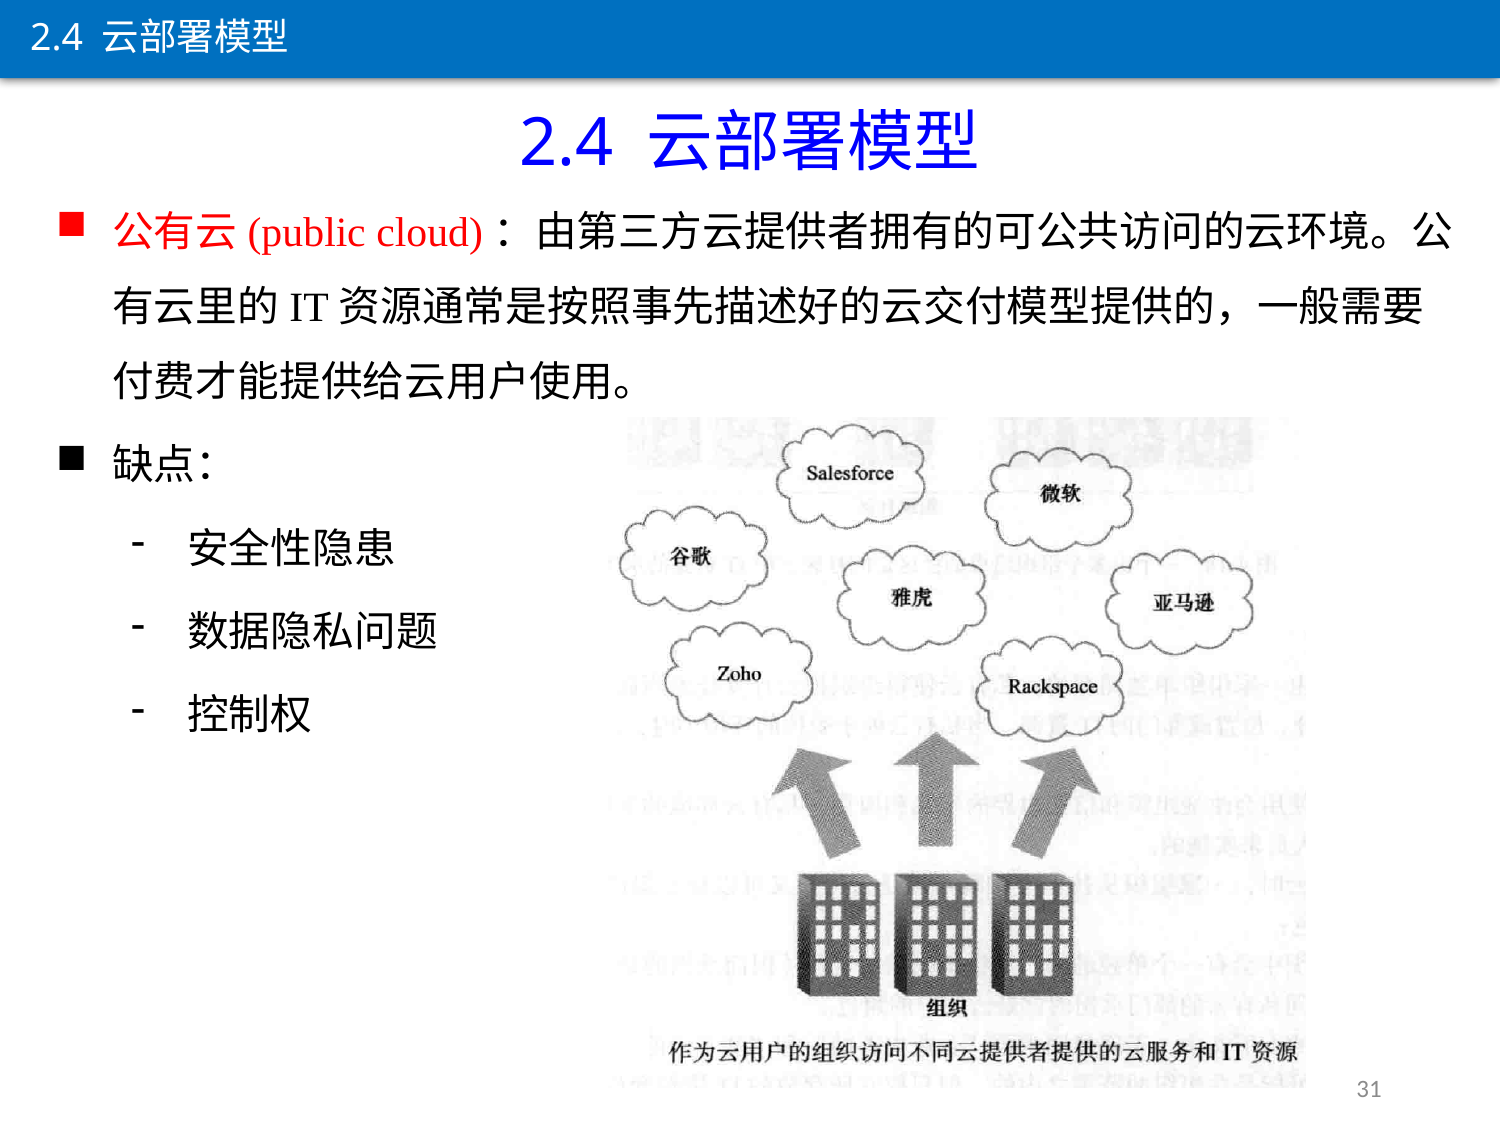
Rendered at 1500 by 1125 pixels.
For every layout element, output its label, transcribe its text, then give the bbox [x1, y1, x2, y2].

text_box 公有云(public cloud)：由第三方云提供者拥有的可公共访问的云环境。公有云里的IT资源通常是按照事先描述好的云交付模型提供的，一般需要付费才能提供给云用户使用。 缺点： 安全性隐患 数据隐私问题 控制权 [41, 172, 1471, 746]
picture [608, 417, 1306, 1088]
text_box 2.4 云部署模型 [15, 5, 305, 66]
slide_number 31 [1059, 1057, 1397, 1118]
text_box 2.4 云部署模型 [0, 91, 1500, 187]
text_box [0, 0, 1500, 79]
